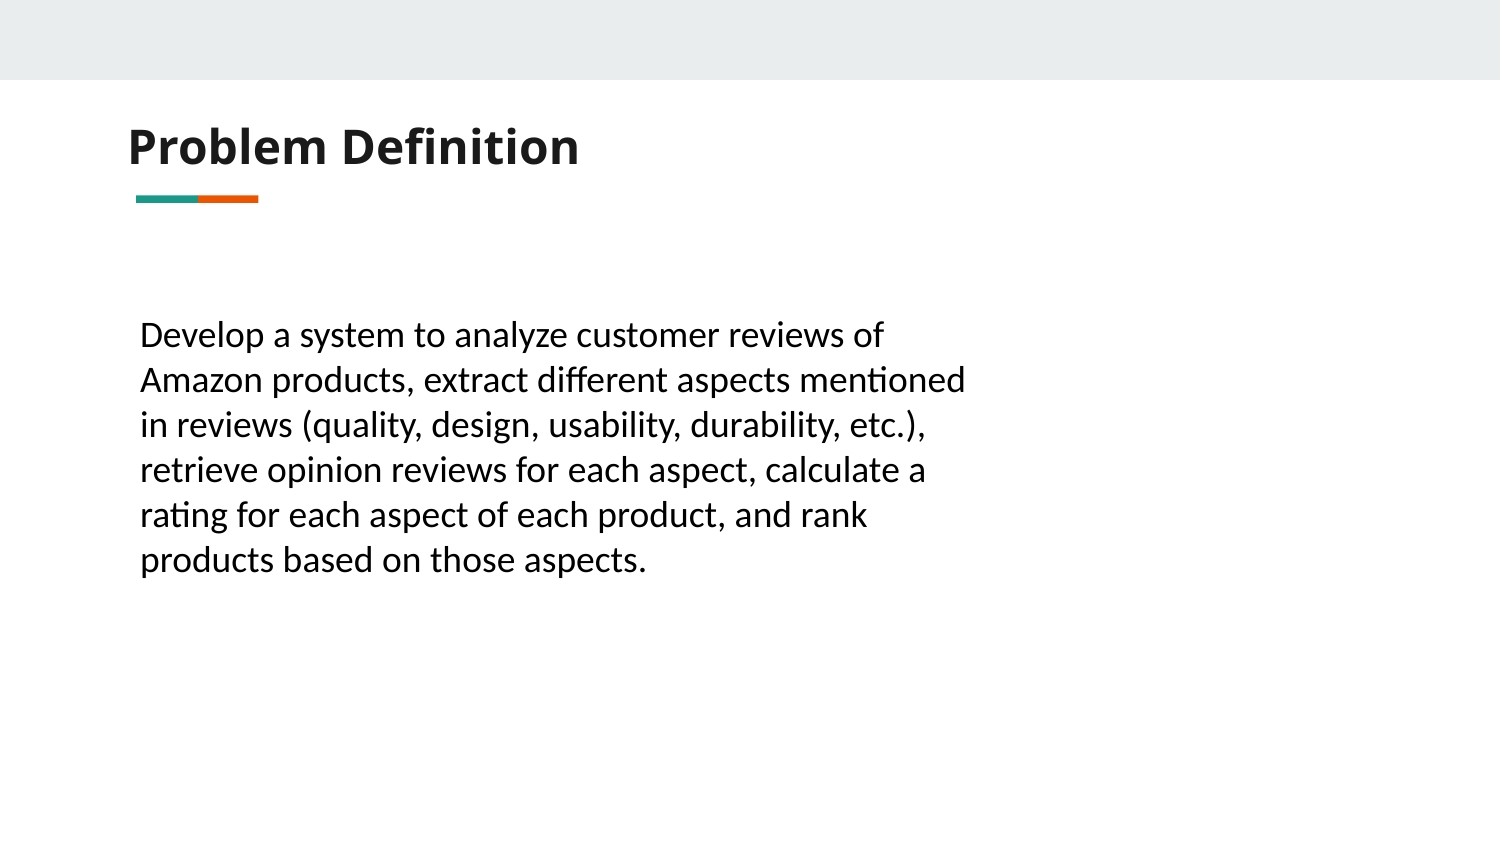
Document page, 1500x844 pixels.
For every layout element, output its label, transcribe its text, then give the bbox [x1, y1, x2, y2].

title Problem Definition [125, 113, 681, 258]
text_box Develop a system to analyze customer reviews of Amazon products, extract different aspects mentioned in reviews (quality, design, usability, durability, etc.), retrieve opinion reviews for each aspect, calculate a rating for each aspect of each product, and rank products based on those aspects. [125, 302, 1018, 588]
